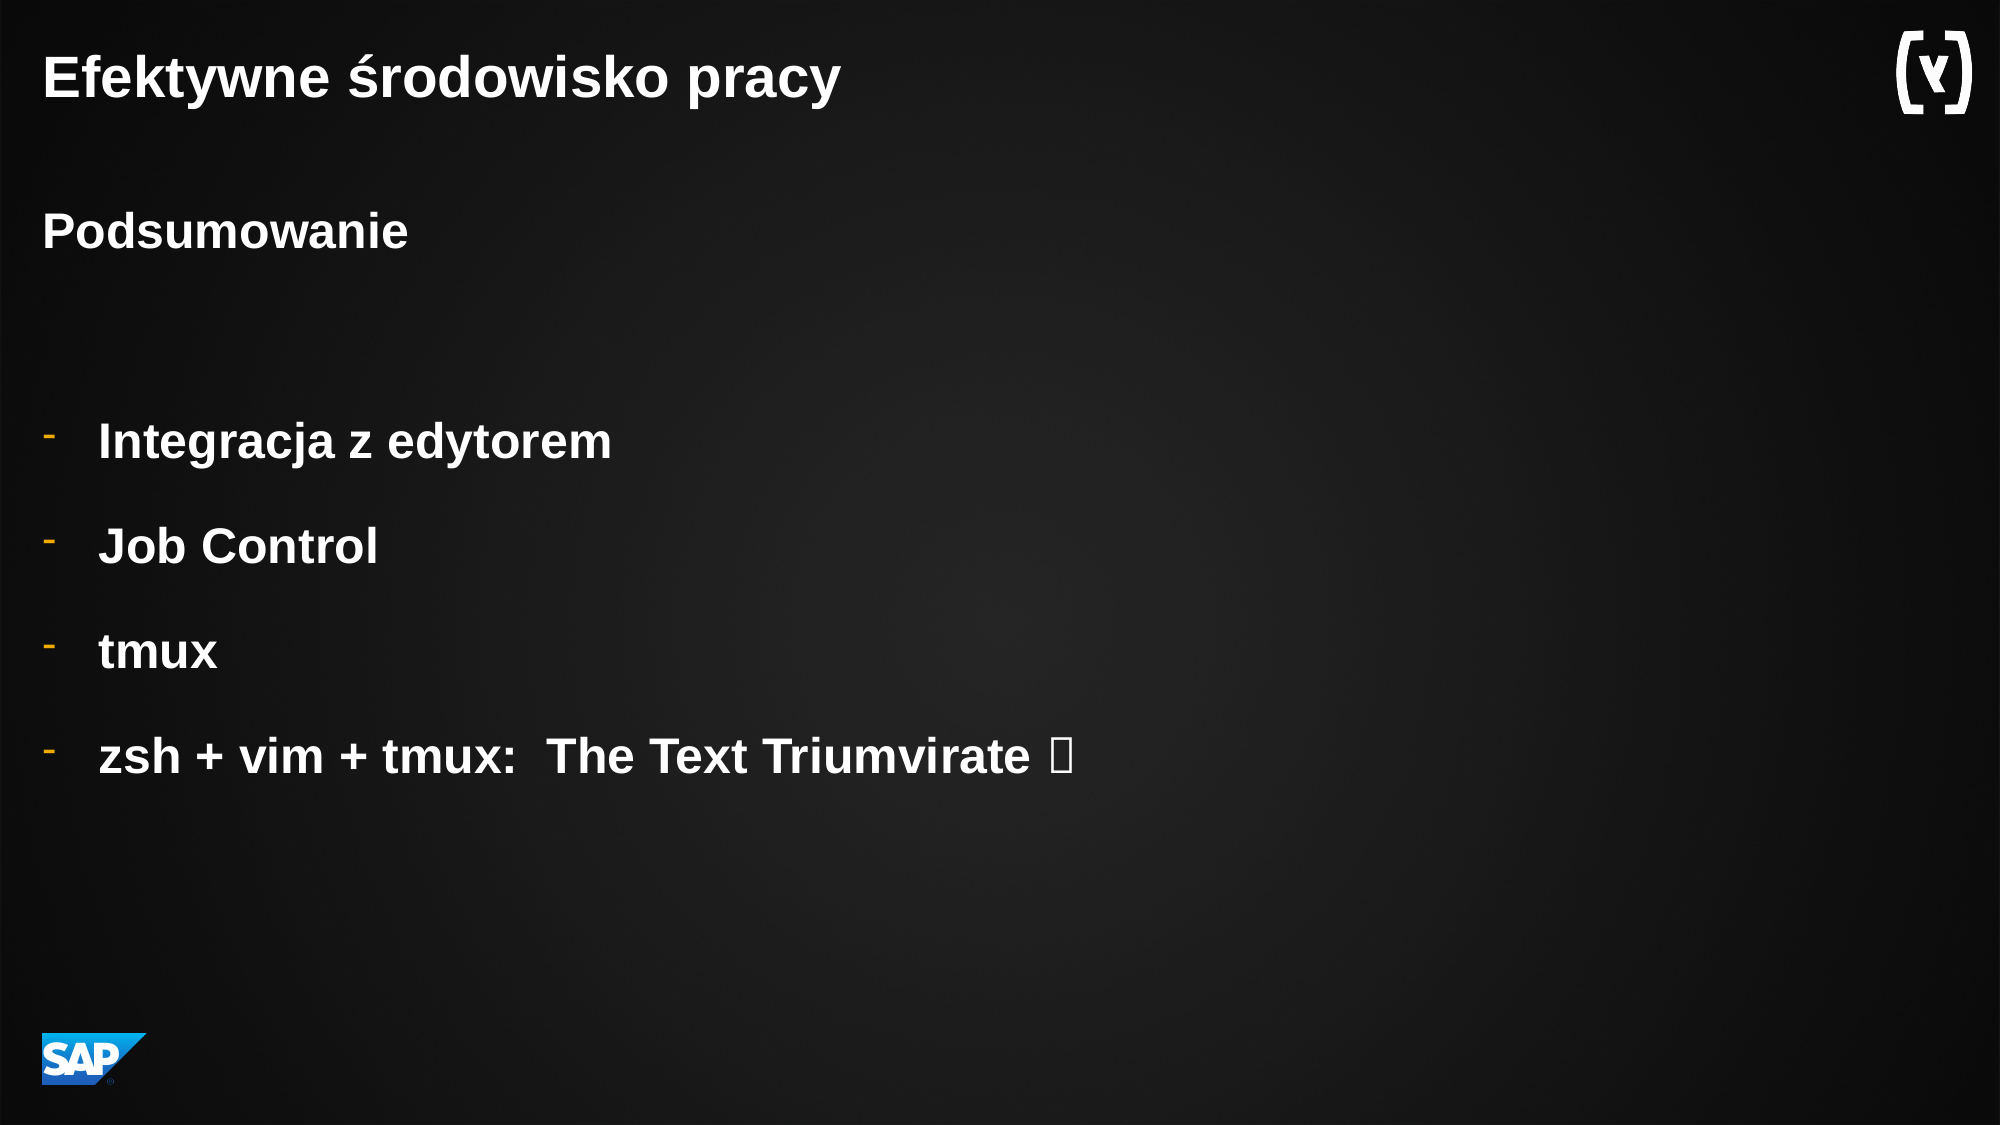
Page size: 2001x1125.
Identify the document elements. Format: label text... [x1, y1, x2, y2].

title Efektywne środowisko pracy [42, 46, 1874, 171]
picture [0, 0, 2000, 1125]
list Podsumowanie Integracja z edytorem Job Control tmux zsh + vim + tmux: The Text Triumvirate  [42, 198, 1954, 992]
